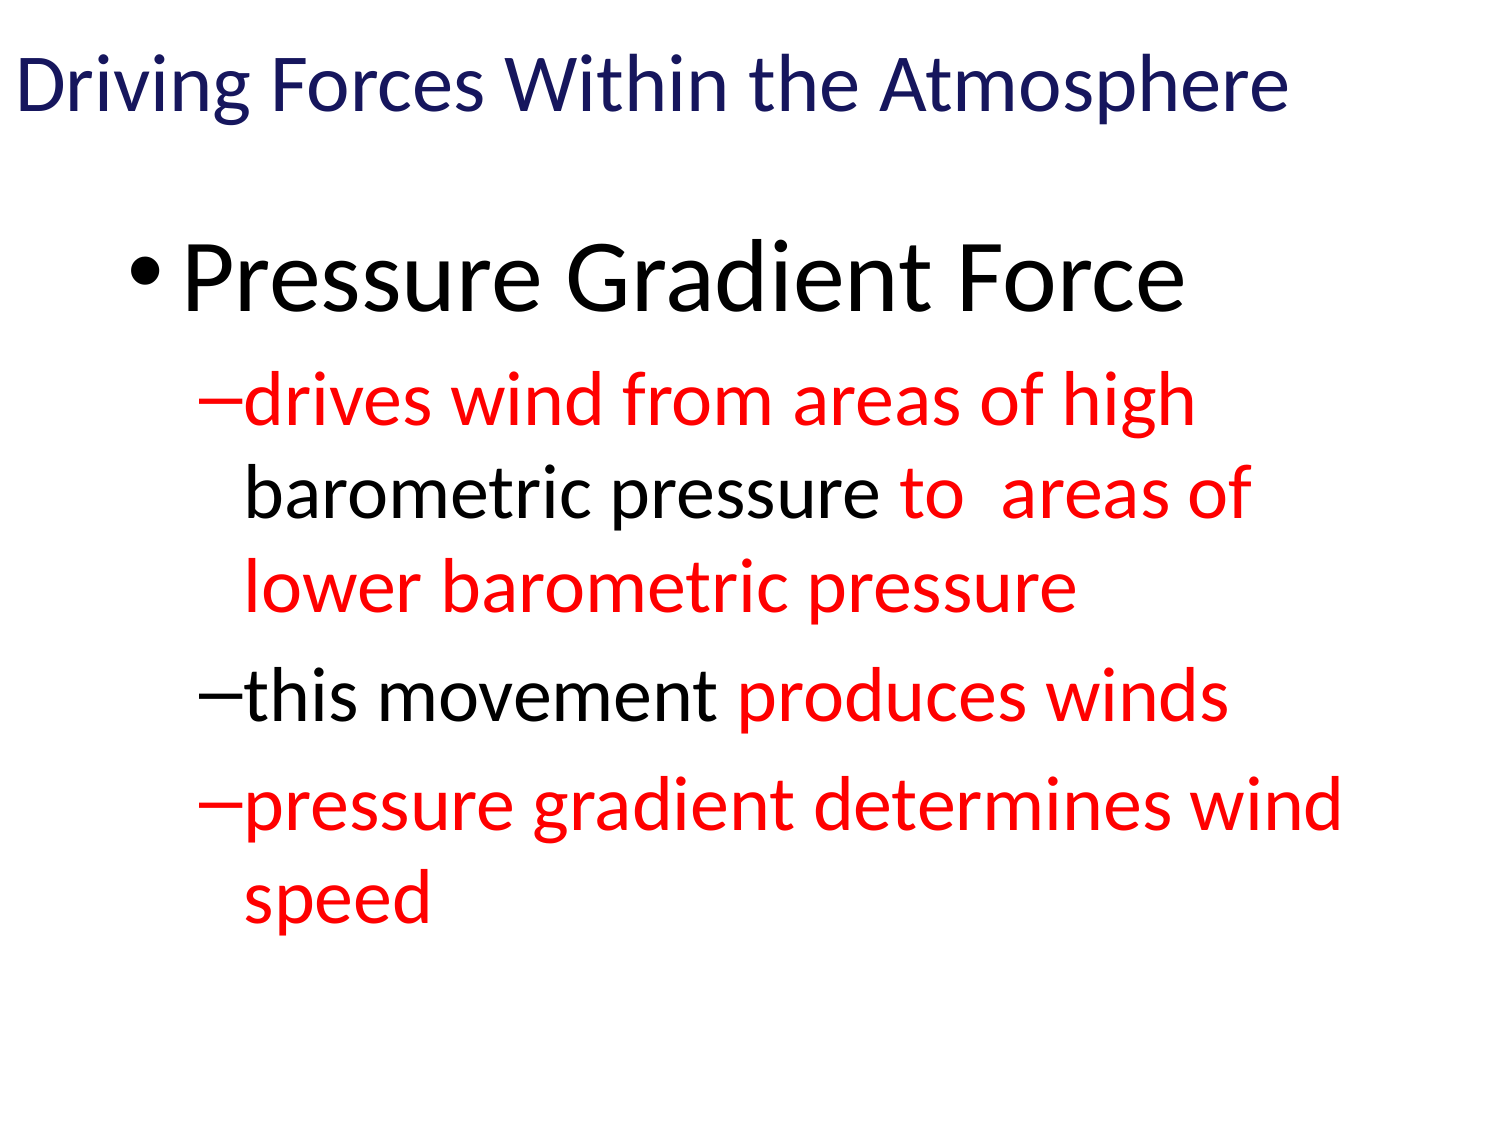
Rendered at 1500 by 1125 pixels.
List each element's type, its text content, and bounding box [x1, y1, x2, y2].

list Pressure Gradient Force drives wind from areas of high barometric pressure to areas of lower barometric pressure this movement produces winds pressure gradient determines wind speed [112, 200, 1388, 1125]
title Driving Forces Within the Atmosphere [0, 12, 1500, 138]
